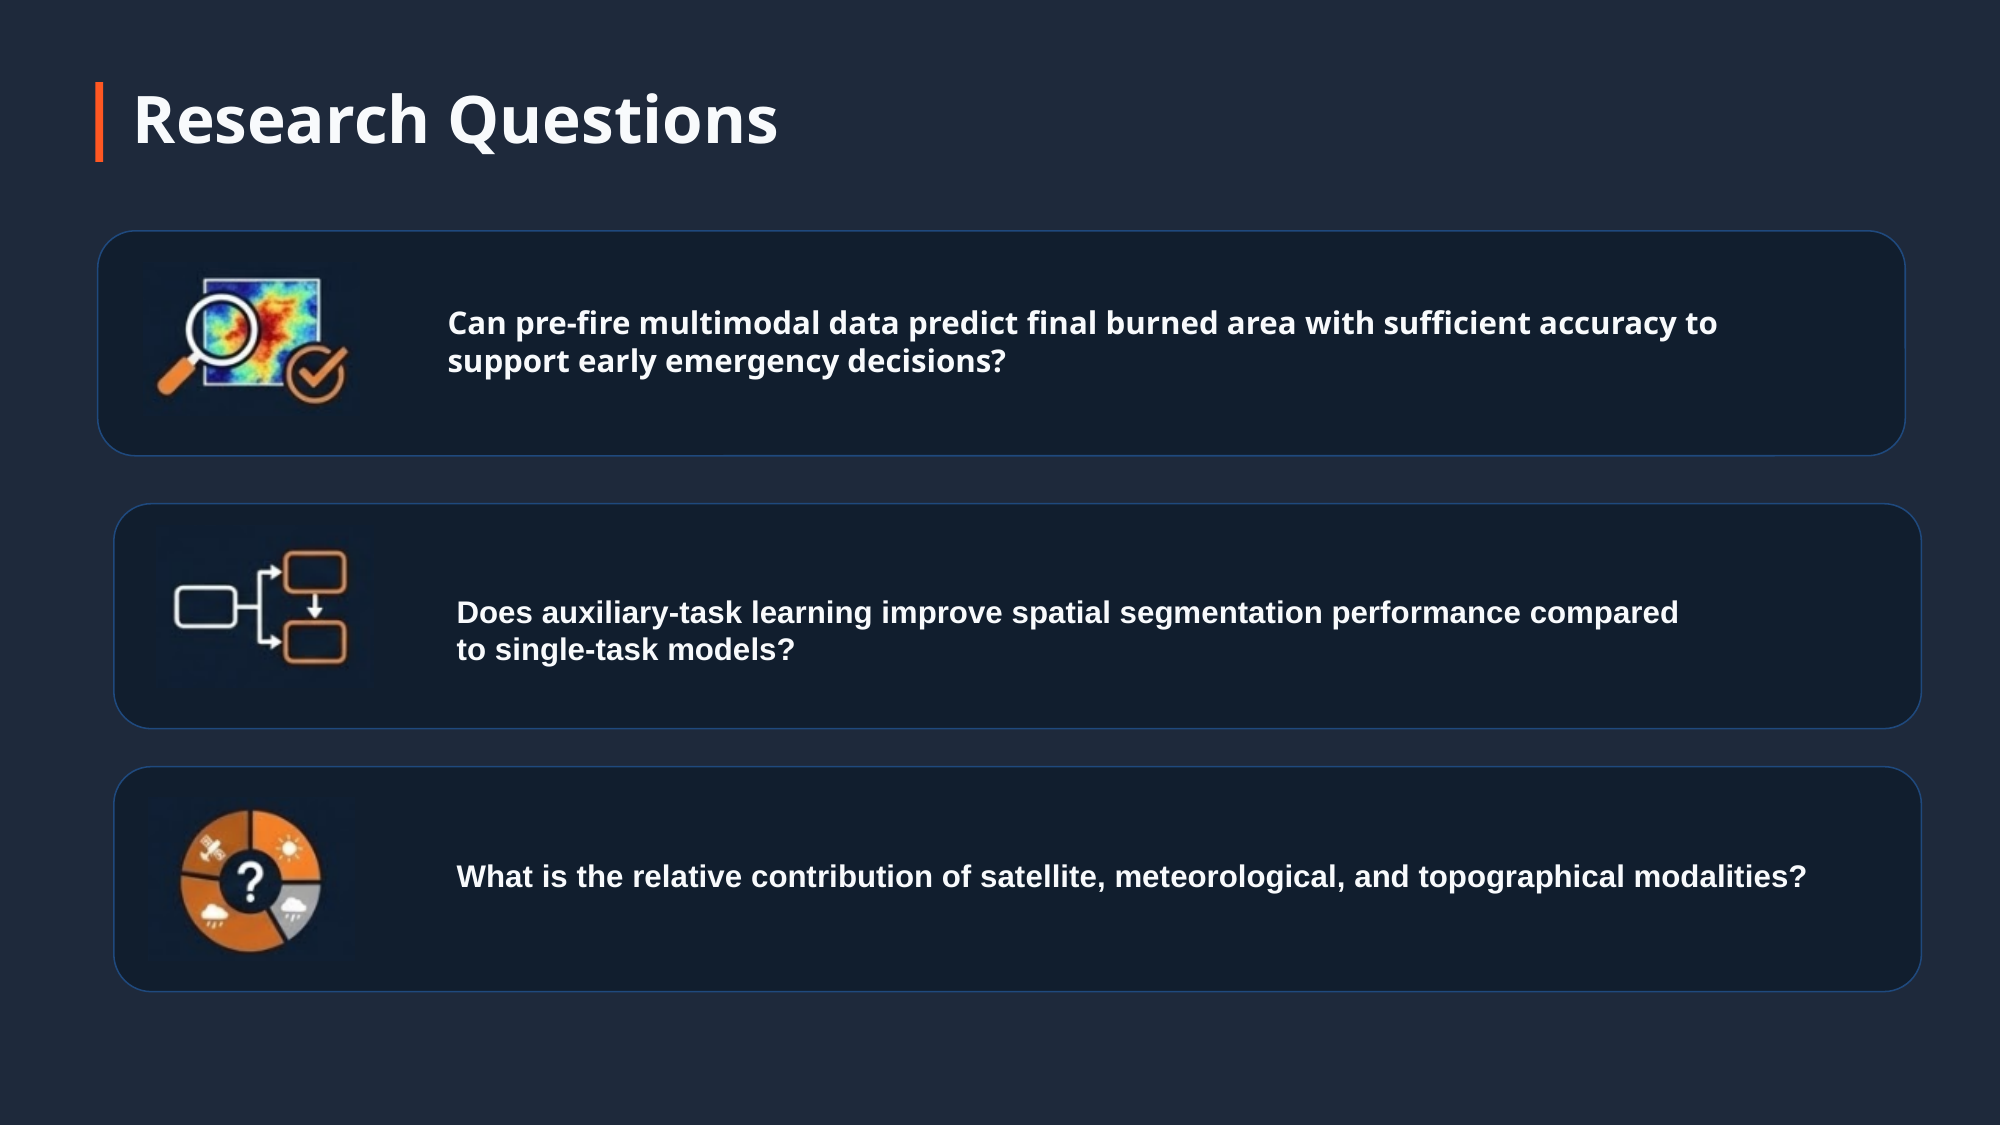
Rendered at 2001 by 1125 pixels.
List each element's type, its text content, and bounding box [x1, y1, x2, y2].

text_box Does auxiliary-task learning improve spatial segmentation performance compared to single-task models? [441, 577, 1728, 682]
picture [142, 252, 361, 416]
picture [148, 797, 355, 961]
text_box [95, 82, 104, 162]
text_box Can pre-fire multimodal data predict final burned area with sufficient accuracy to support early emergency decisions? [432, 288, 1866, 394]
text_box [97, 230, 1906, 456]
text_box What is the relative contribution of satellite, meteorological, and topographical modalities? [441, 841, 1829, 909]
picture [155, 525, 374, 689]
text_box Research Questions [132, 78, 2000, 158]
text_box [113, 766, 1922, 992]
text_box [113, 503, 1922, 729]
